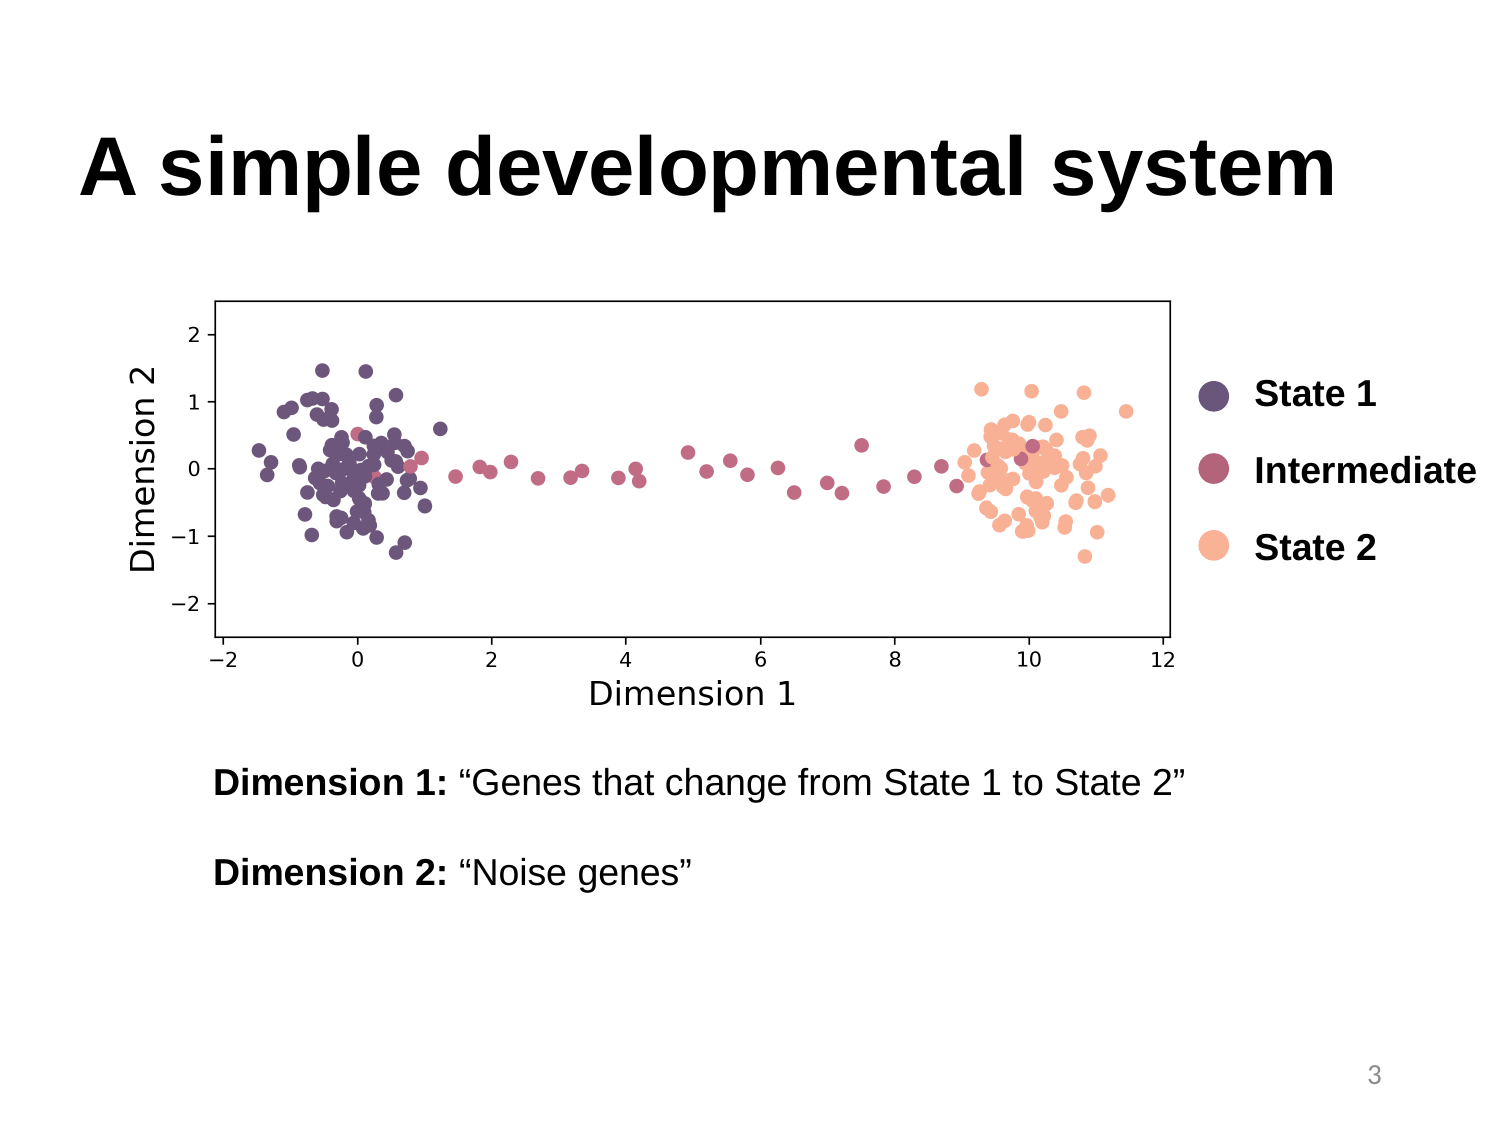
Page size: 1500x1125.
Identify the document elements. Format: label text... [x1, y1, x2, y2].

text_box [1198, 361, 1409, 422]
slide_number 3 [1059, 1042, 1397, 1103]
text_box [1198, 438, 1500, 499]
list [53, 277, 1254, 728]
title A simple developmental system [63, 59, 1397, 278]
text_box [1198, 515, 1500, 576]
text_box Dimension 1: “Genes that change from State 1 to State 2” Dimension 2: “Noise genes” [198, 750, 1269, 900]
